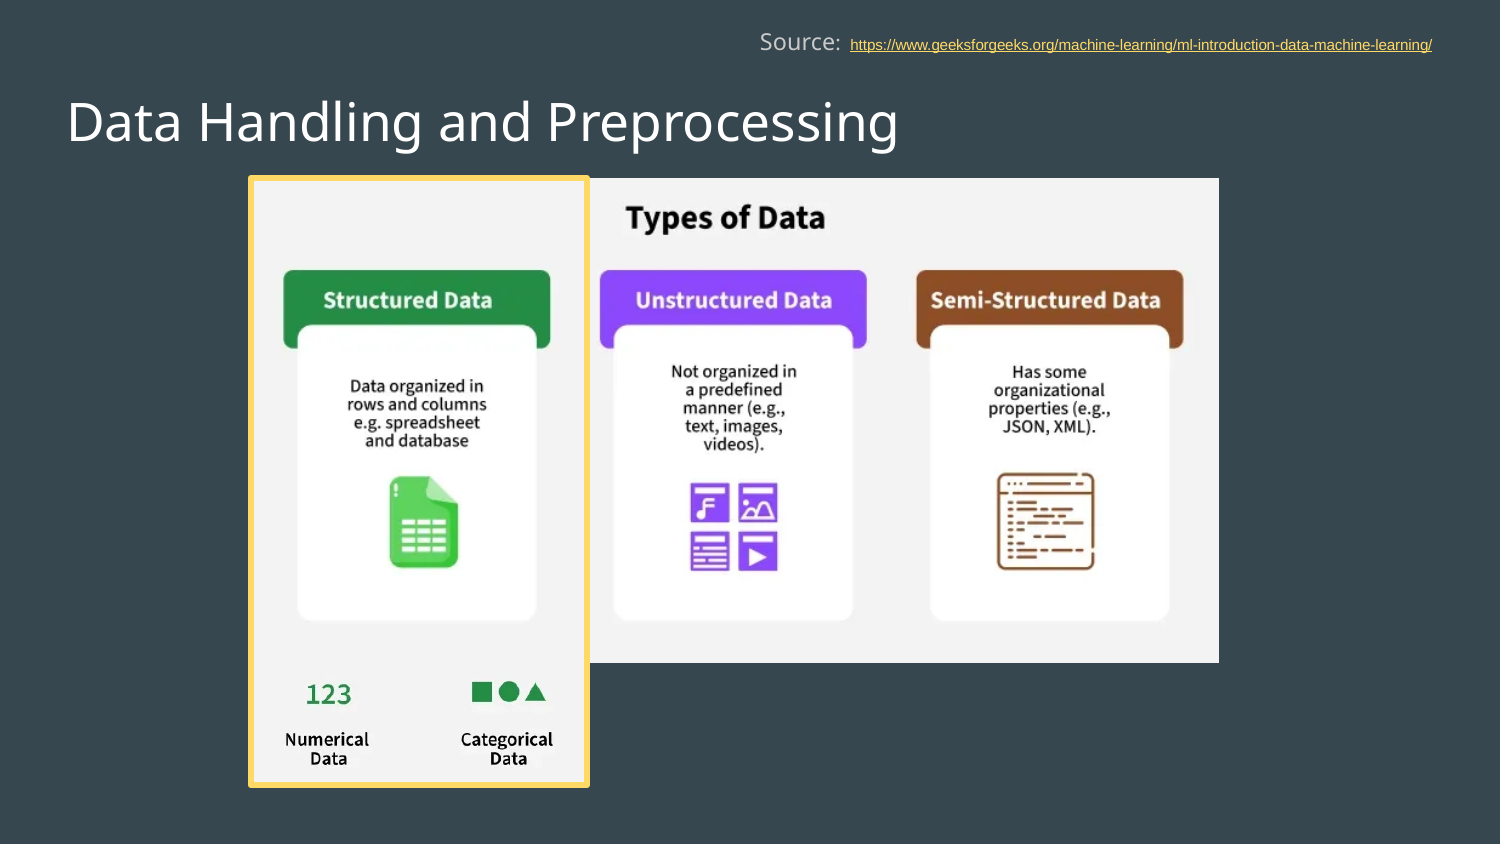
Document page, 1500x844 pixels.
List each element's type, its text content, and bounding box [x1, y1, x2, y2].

title Data Handling and Preprocessing [51, 72, 1449, 167]
picture [248, 177, 1219, 786]
list Source: https://www.geeksforgeeks.org/machine-learning/ml-introduction-data-machine-learning/ [745, 0, 1500, 74]
